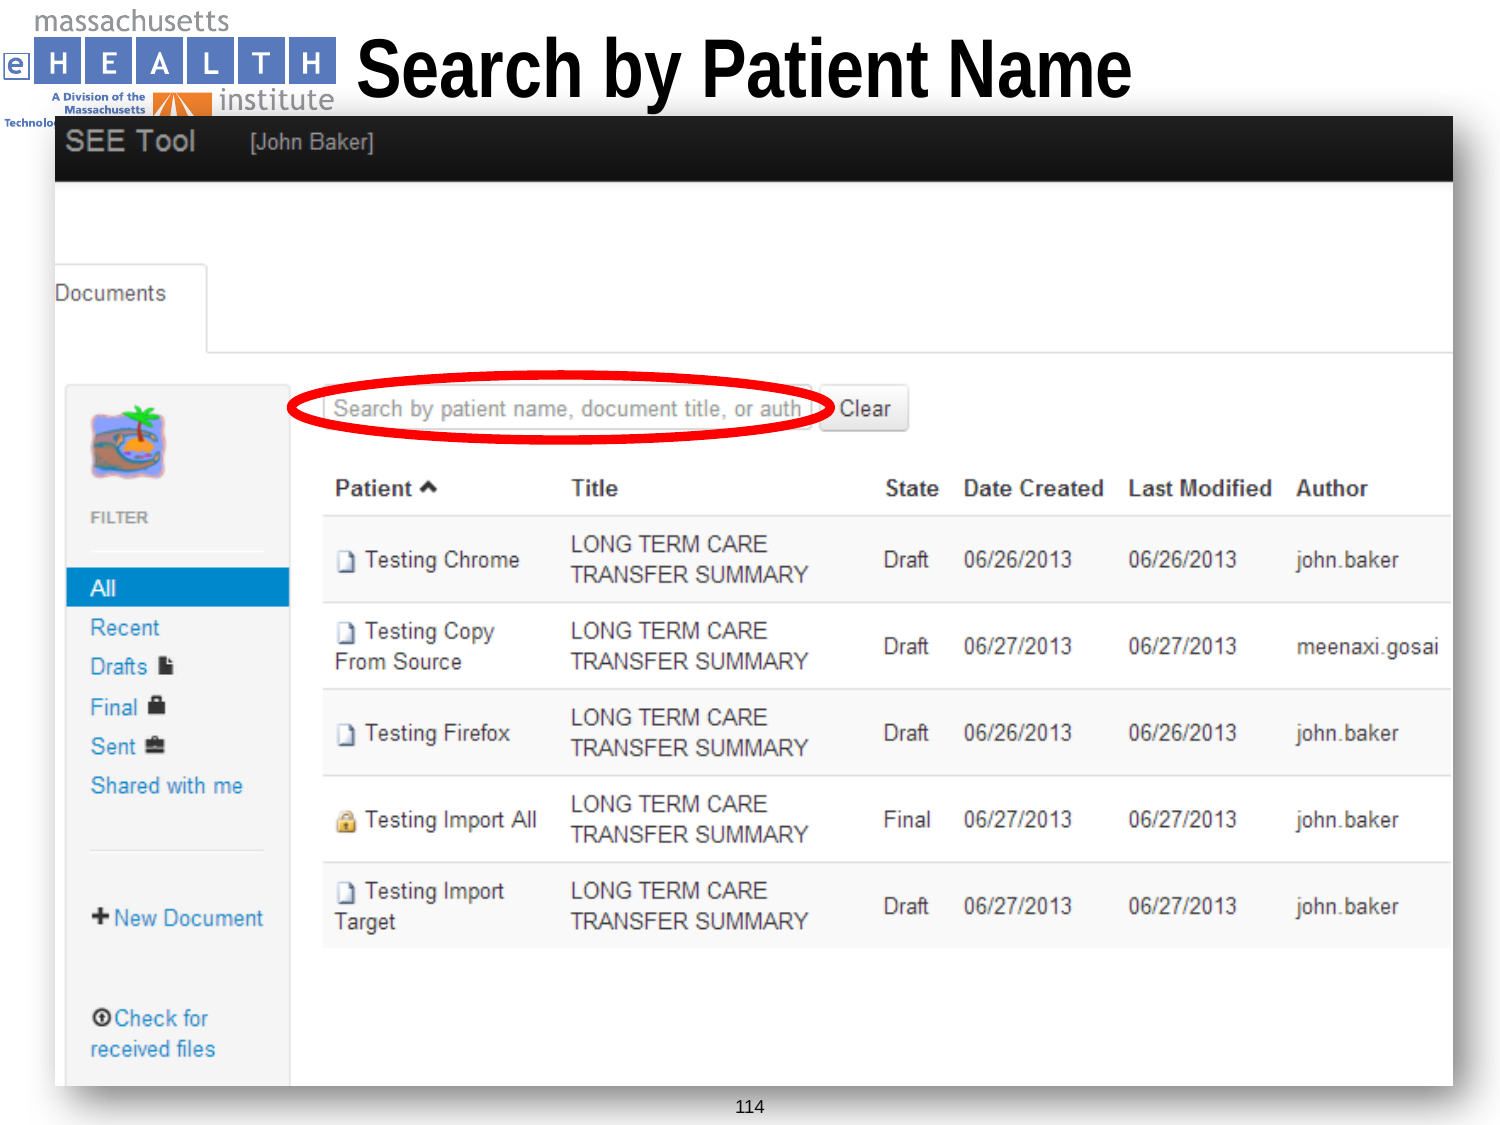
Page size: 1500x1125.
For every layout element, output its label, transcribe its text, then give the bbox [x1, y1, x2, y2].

title Search by Patient Name [341, 1, 1500, 127]
picture [55, 116, 1454, 1087]
